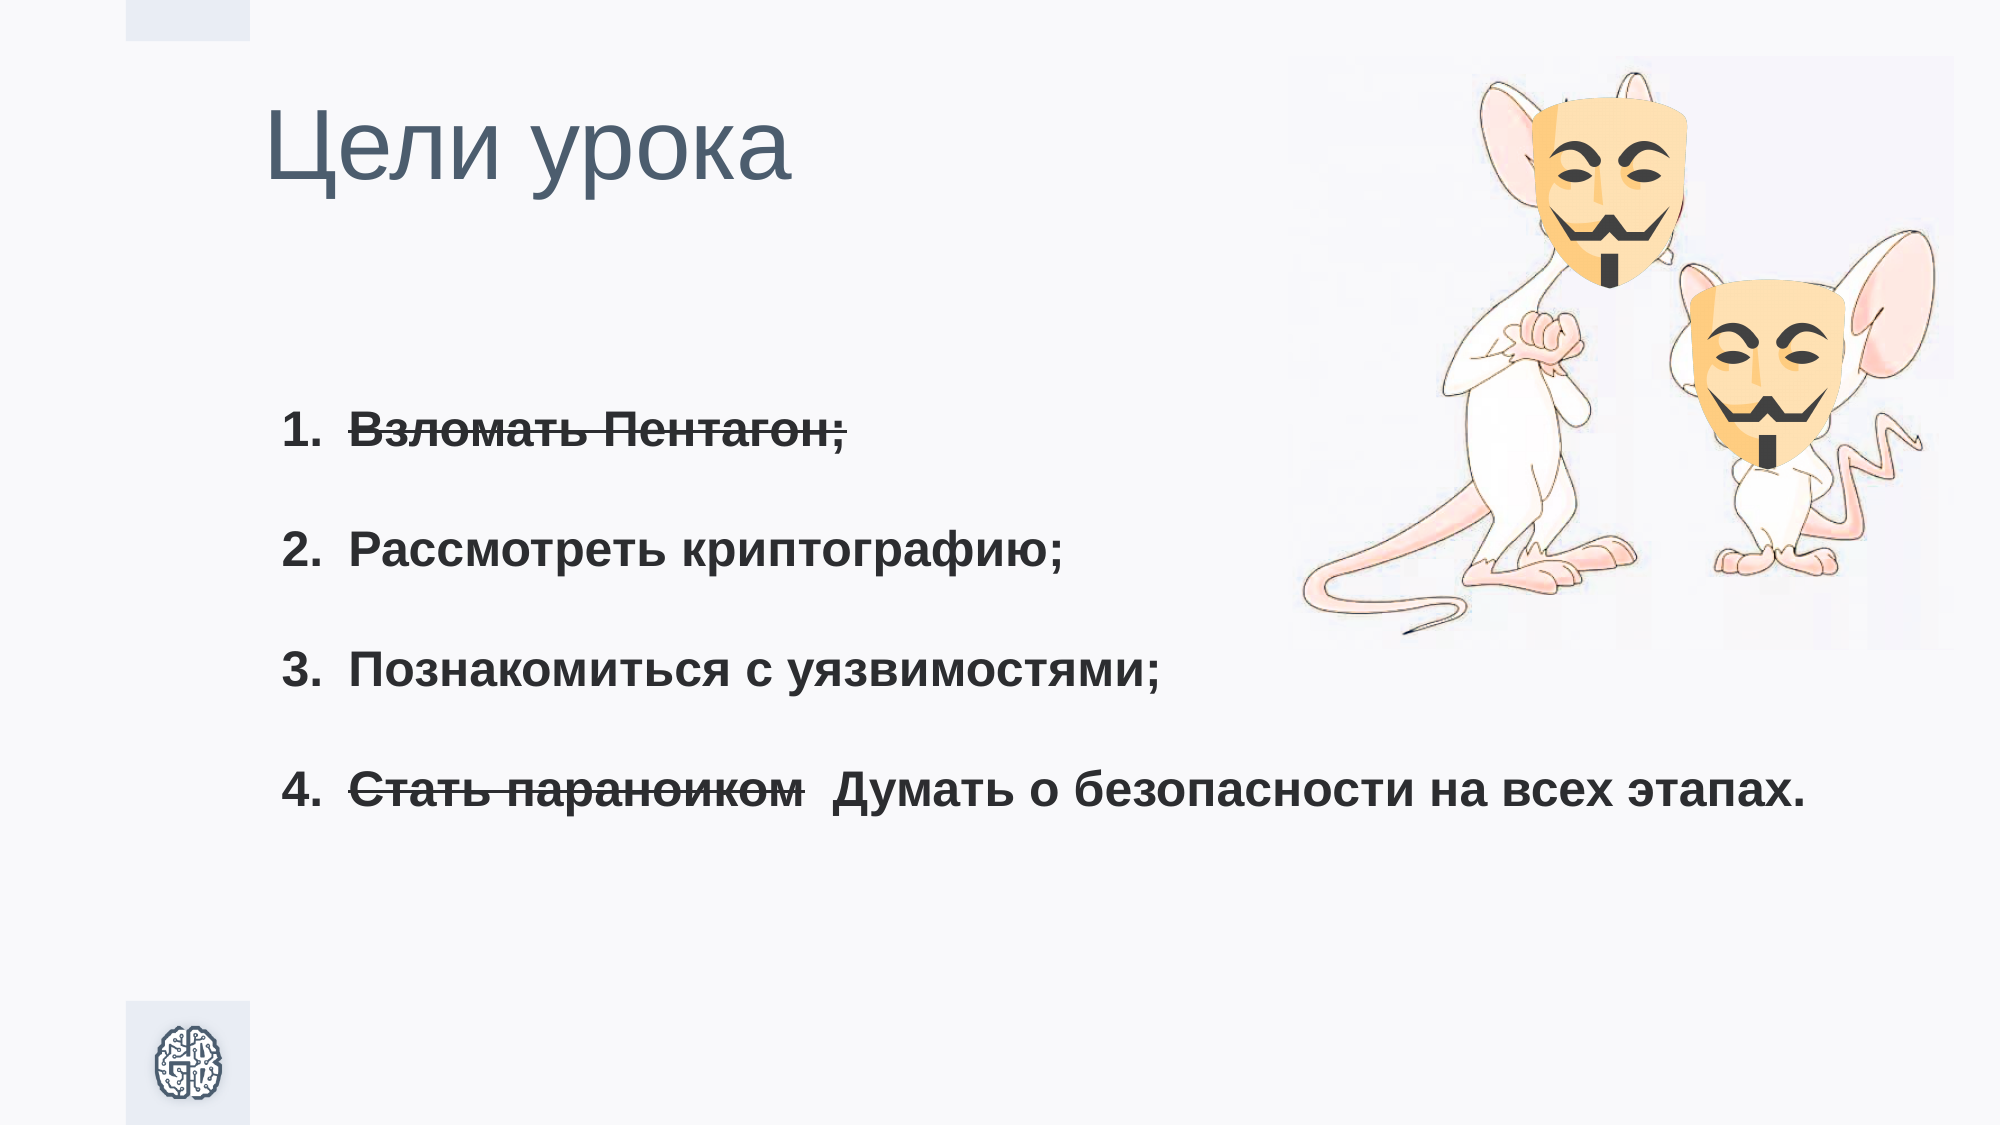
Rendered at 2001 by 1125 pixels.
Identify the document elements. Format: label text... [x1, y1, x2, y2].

picture [1288, 56, 1955, 650]
picture [144, 1016, 232, 1110]
list Взломать Пентагон; Рассмотреть криптографию; Познакомиться с уязвимостями; Стать параноиком Думать о безопасности на всех этапах. [258, 285, 1871, 867]
title Цели урока [248, 23, 1752, 272]
